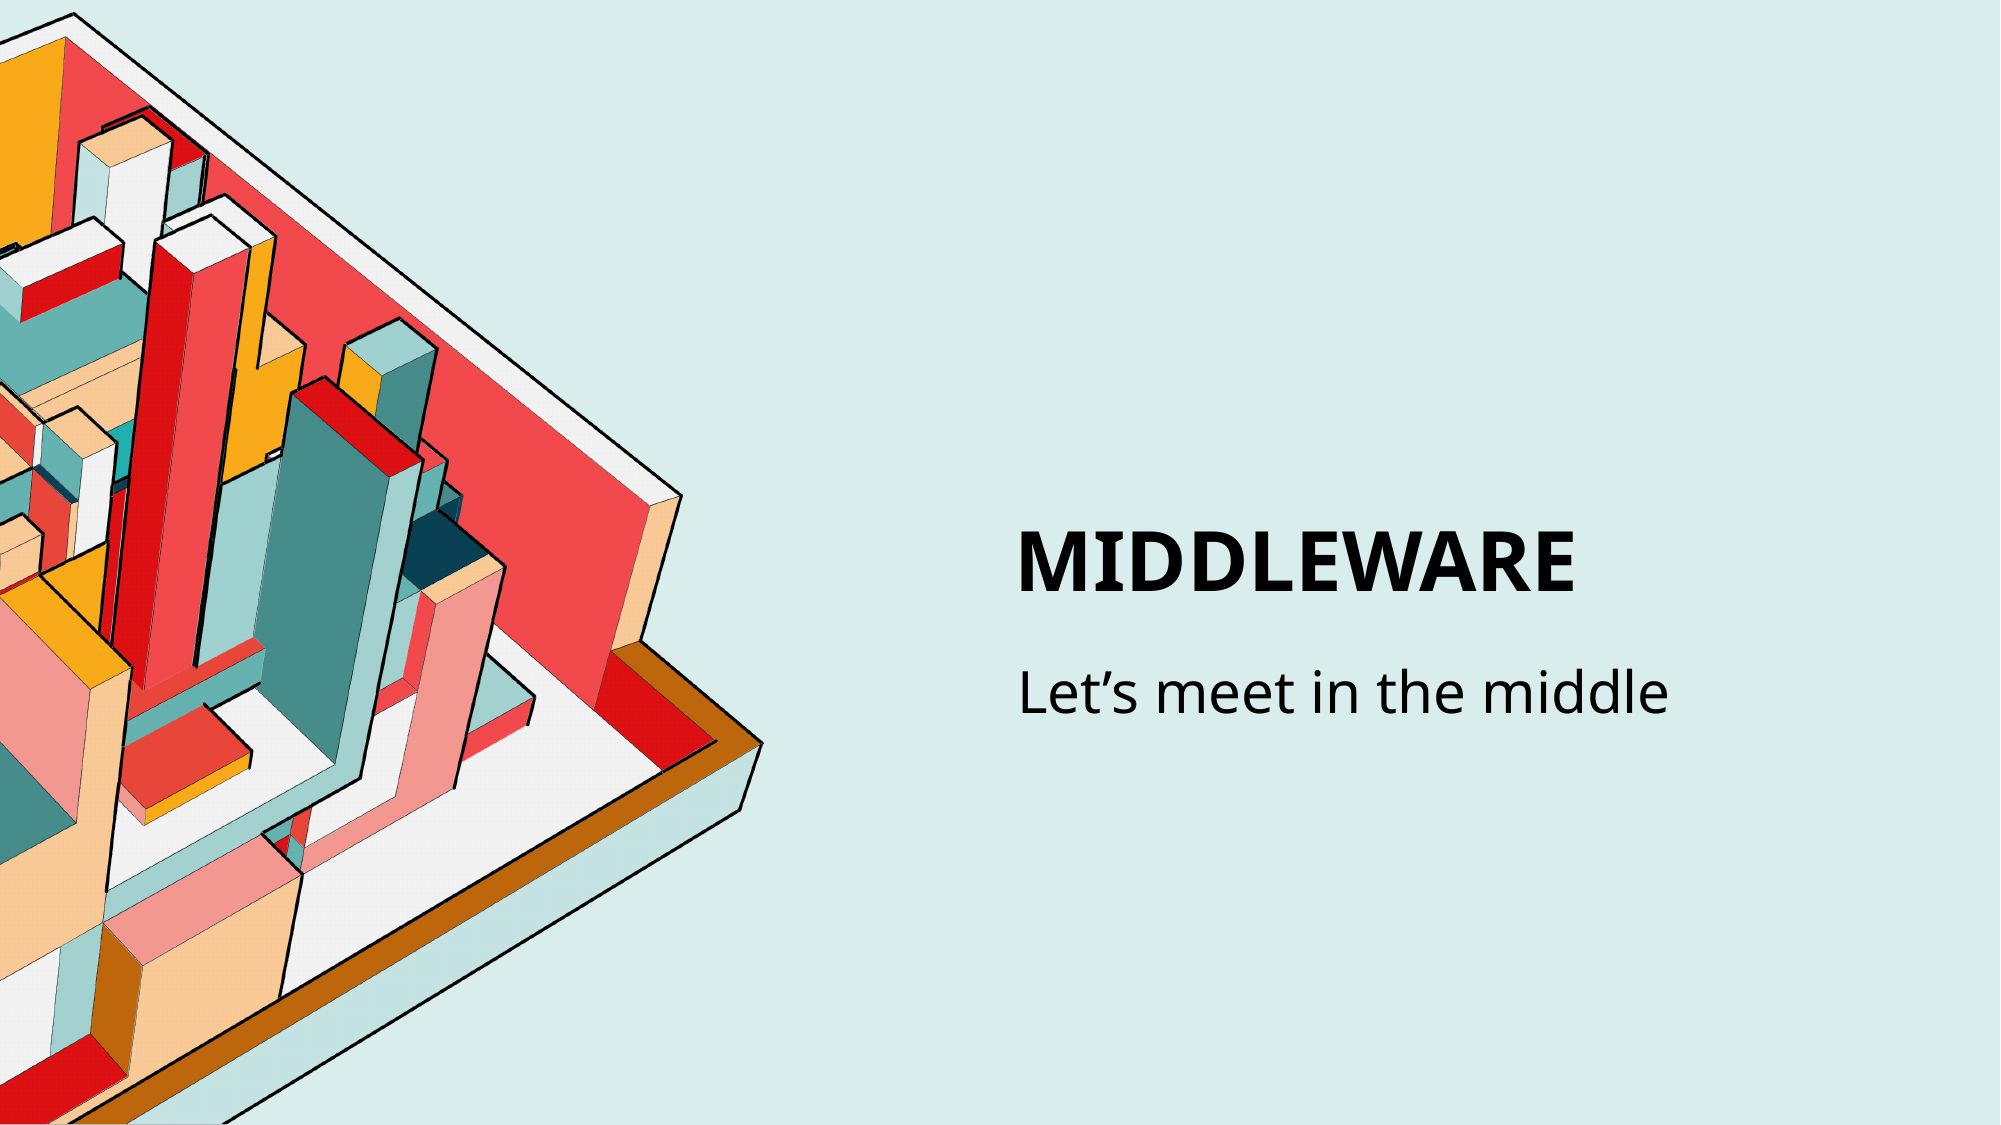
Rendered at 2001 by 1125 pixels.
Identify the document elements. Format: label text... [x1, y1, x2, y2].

list Let’s meet in the middle [1002, 667, 1918, 1028]
picture [0, 0, 765, 1125]
title Middleware [999, 72, 1926, 617]
